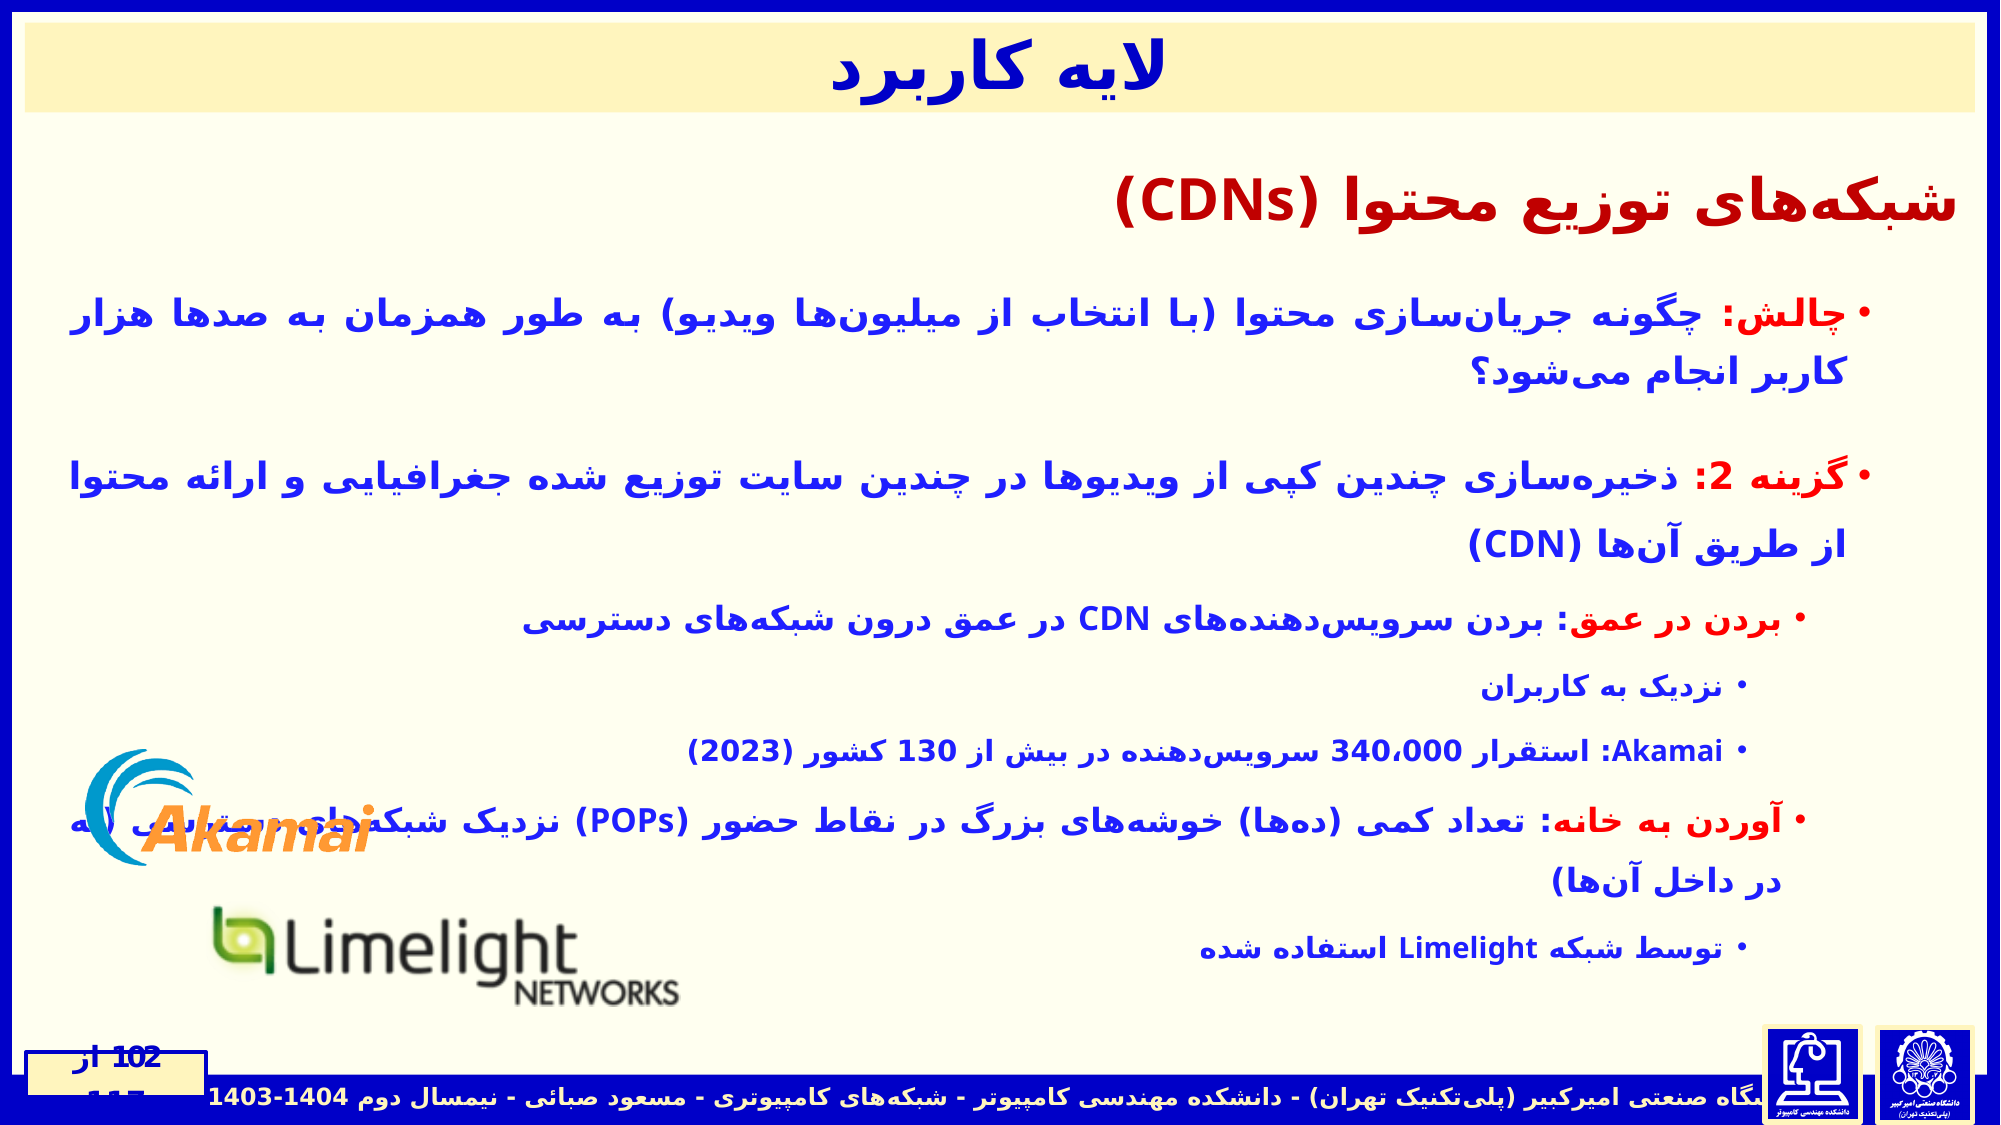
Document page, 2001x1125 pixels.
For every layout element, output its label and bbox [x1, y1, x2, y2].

text_box [0, 0, 2000, 1125]
picture [206, 901, 681, 1007]
picture [103, 749, 374, 866]
picture [85, 814, 134, 866]
picture [85, 749, 139, 802]
